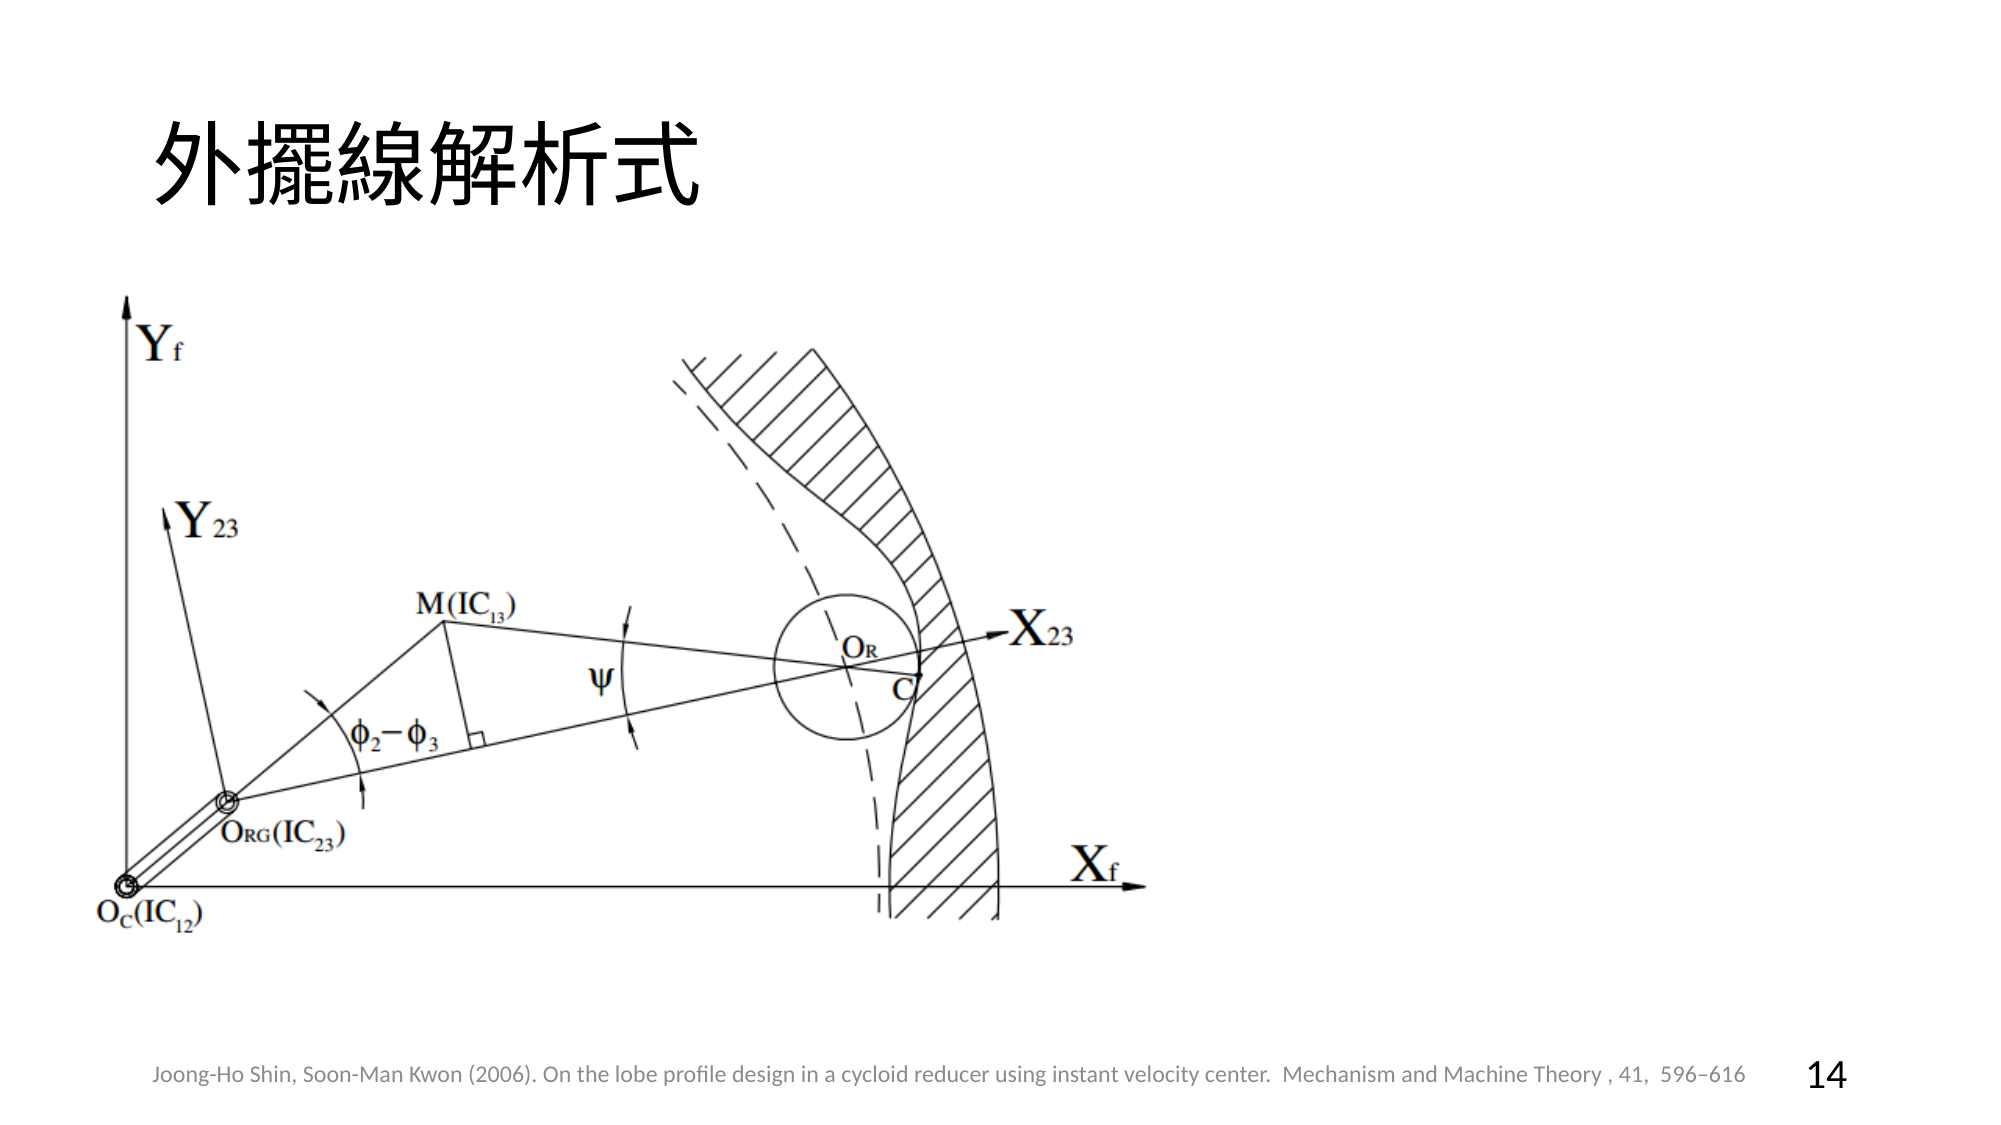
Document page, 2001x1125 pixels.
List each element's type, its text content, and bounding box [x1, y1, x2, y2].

slide_number 14 [1412, 1041, 1863, 1102]
footer Joong-Ho Shin, Soon-Man Kwon (2006). On the lobe profile design in a cycloid reducer using instant velocity center. Mechanism and Machine Theory , 41, 596–616 [137, 1042, 1895, 1103]
picture [66, 275, 1173, 961]
title 外擺線解析式 [137, 59, 1863, 278]
